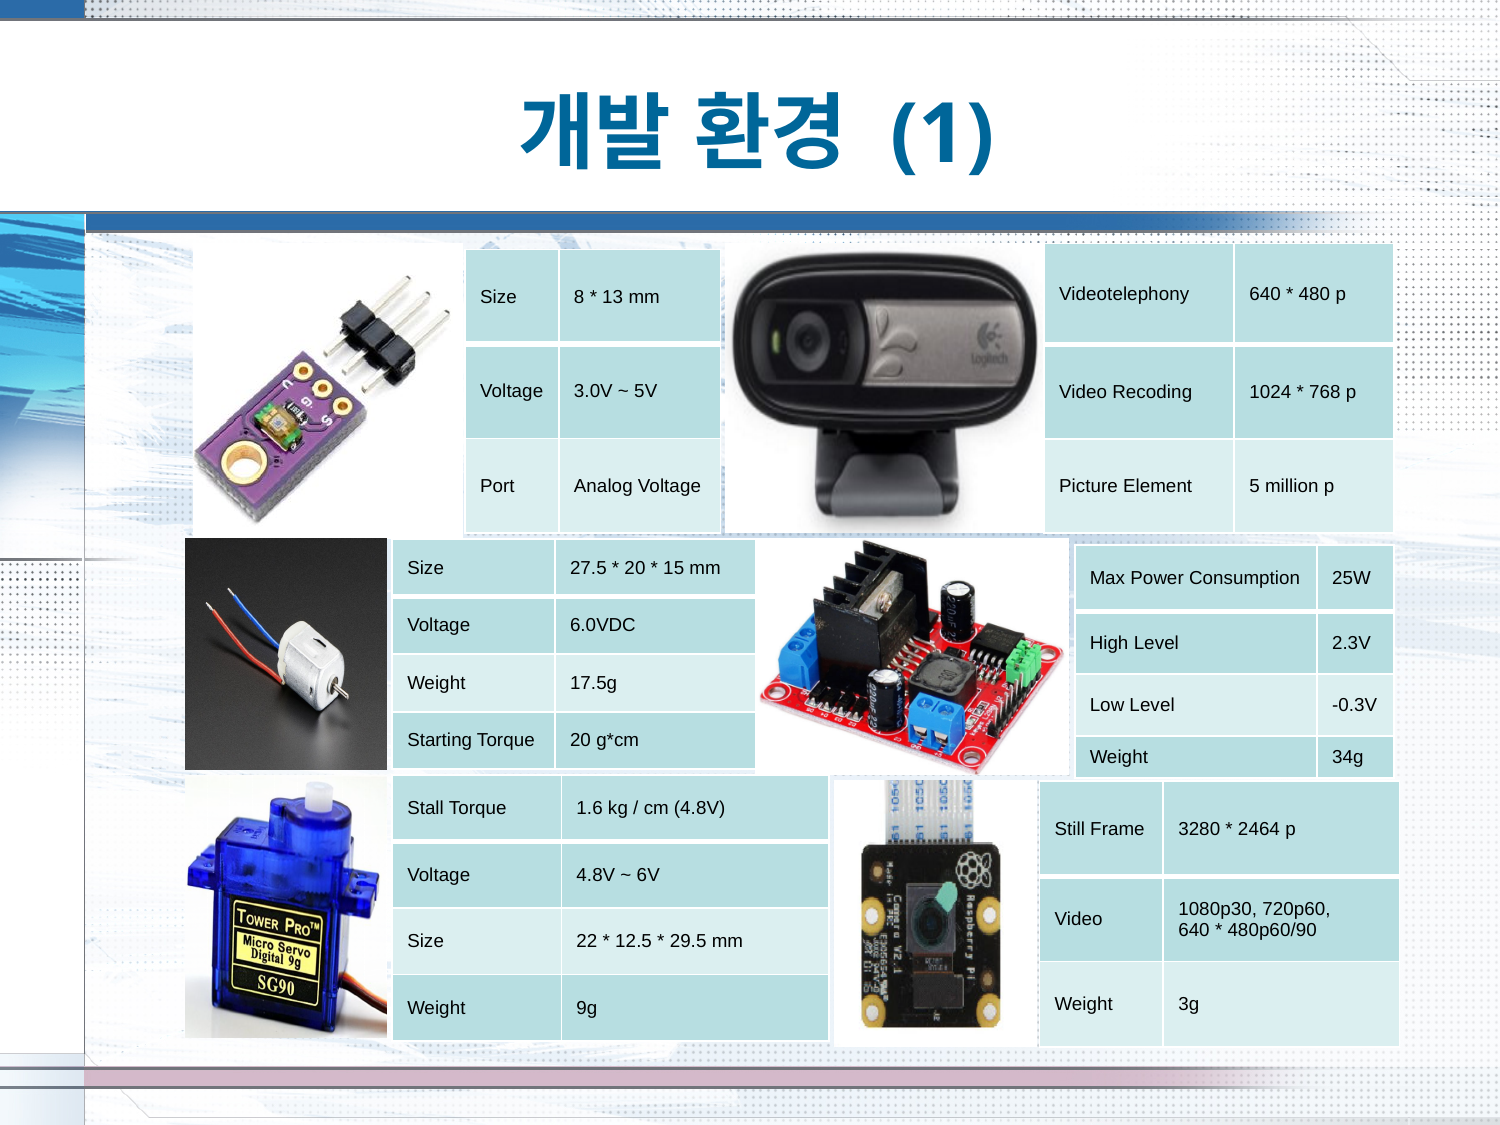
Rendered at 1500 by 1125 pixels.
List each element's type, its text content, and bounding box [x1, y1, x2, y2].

table_cell Picture Element [1048, 440, 1233, 532]
table_header 27.5 * 20 * 15 mm [556, 540, 750, 594]
table_cell Video [1041, 879, 1162, 961]
table_header 8 * 13 mm [560, 250, 719, 341]
table_cell Weight [1076, 737, 1316, 777]
table_cell 1080p30, 720p60, 640 * 480p60/90 [1164, 879, 1399, 961]
title 개발 환경 (1) [87, 44, 1426, 213]
table_cell 34g [1318, 737, 1393, 777]
table_cell Voltage [467, 347, 558, 438]
table_cell 3g [1164, 962, 1399, 1046]
table_cell 22 * 12.5 * 29.5 mm [562, 909, 828, 974]
table_cell Size [393, 909, 561, 974]
table_cell 17.5g [556, 655, 750, 711]
table_cell High Level [1076, 614, 1316, 673]
picture [0, 0, 1500, 1125]
table_cell 2.3V [1318, 614, 1393, 673]
table_cell Weight [393, 655, 554, 711]
table_header Videotelephony [1046, 244, 1233, 342]
table_cell 5 million p [1235, 440, 1393, 532]
table_cell Video Recoding [1048, 347, 1233, 438]
table_cell Low Level [1076, 675, 1316, 735]
table_header Stall Torque [393, 776, 561, 839]
table_cell Weight [393, 975, 561, 1040]
table_header Size [393, 540, 554, 594]
table_header Still Frame [1040, 782, 1162, 874]
table_cell Port [467, 439, 558, 532]
table_cell Voltage [393, 844, 561, 907]
table_cell Weight [1041, 962, 1162, 1046]
table_cell -0.3V [1318, 675, 1393, 735]
table_cell Starting Torque [393, 713, 554, 768]
table_header 25W [1318, 546, 1393, 609]
table_header 3280 * 2464 p [1164, 782, 1399, 874]
table_cell Analog Voltage [560, 439, 719, 532]
table_header Size [467, 250, 558, 341]
table_header 1.6 kg / cm (4.8V) [562, 776, 828, 839]
table_cell 1024 * 768 p [1235, 347, 1393, 438]
table_cell 3.0V ~ 5V [560, 347, 719, 438]
table_header Max Power Consumption [1076, 546, 1316, 609]
table_cell Voltage [393, 599, 554, 653]
table_cell 9g [562, 975, 828, 1040]
table_header 640 * 480 p [1235, 244, 1393, 342]
table_cell 4.8V ~ 6V [562, 844, 828, 907]
table_cell 6.0VDC [556, 599, 750, 653]
table_cell 20 g*cm [556, 713, 750, 768]
